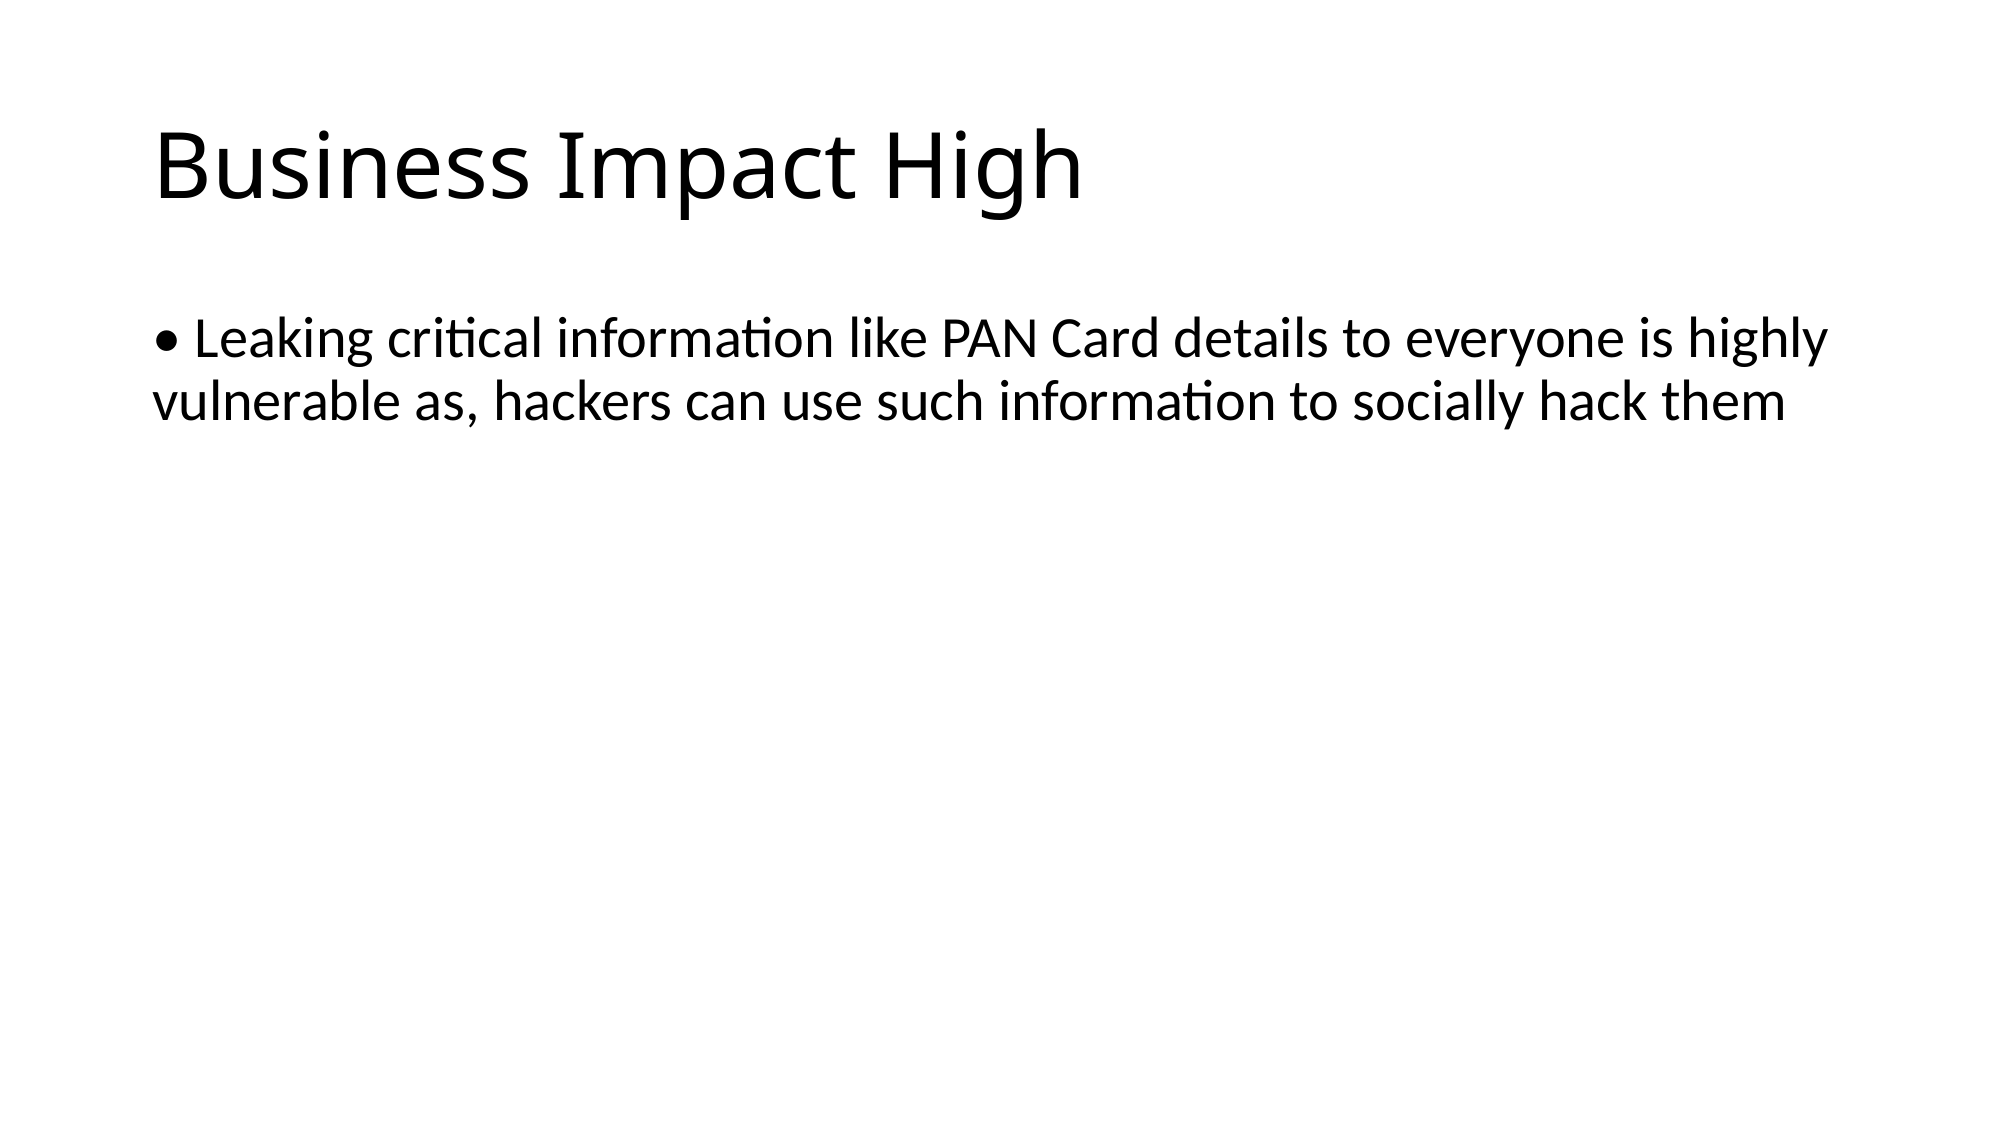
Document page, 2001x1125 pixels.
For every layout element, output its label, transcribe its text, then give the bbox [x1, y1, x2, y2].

title Business Impact High [137, 59, 1863, 278]
list • Leaking critical information like PAN Card details to everyone is highly vulnerable as, hackers can use such information to socially hack them [137, 299, 1863, 1014]
